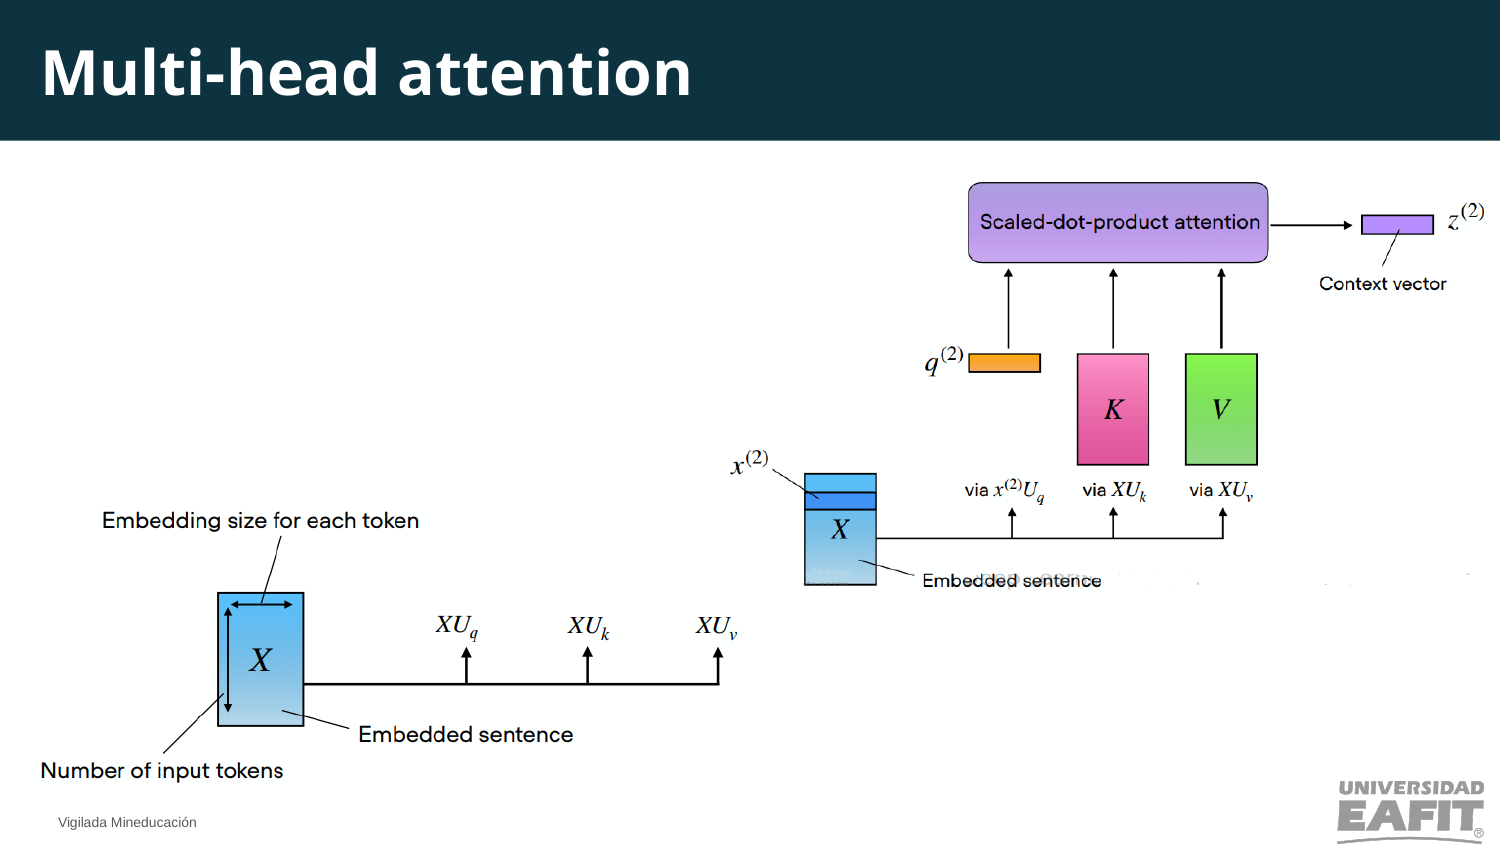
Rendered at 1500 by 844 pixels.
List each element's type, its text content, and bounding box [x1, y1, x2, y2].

picture [0, 163, 1492, 809]
picture [1337, 781, 1484, 844]
text_box Multi-head attention [25, 17, 1255, 166]
